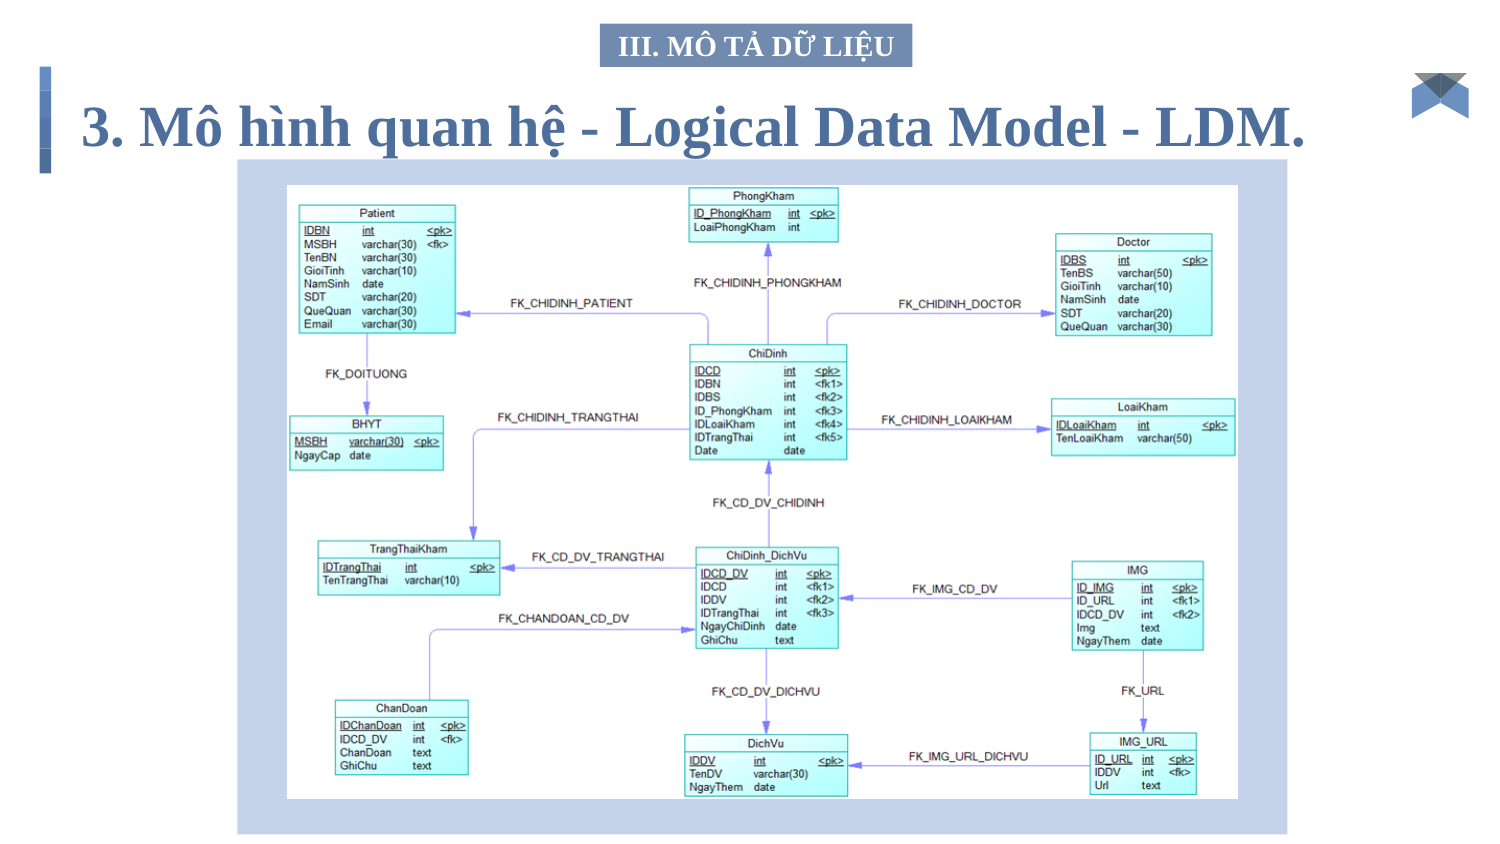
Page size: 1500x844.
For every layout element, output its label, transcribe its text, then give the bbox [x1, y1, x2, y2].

text_box [237, 167, 1288, 835]
picture [287, 185, 1238, 799]
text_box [1417, 67, 1464, 125]
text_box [599, 12, 913, 72]
title 3. Mô hình quan hệ - Logical Data Model - LDM. [66, 72, 1455, 167]
